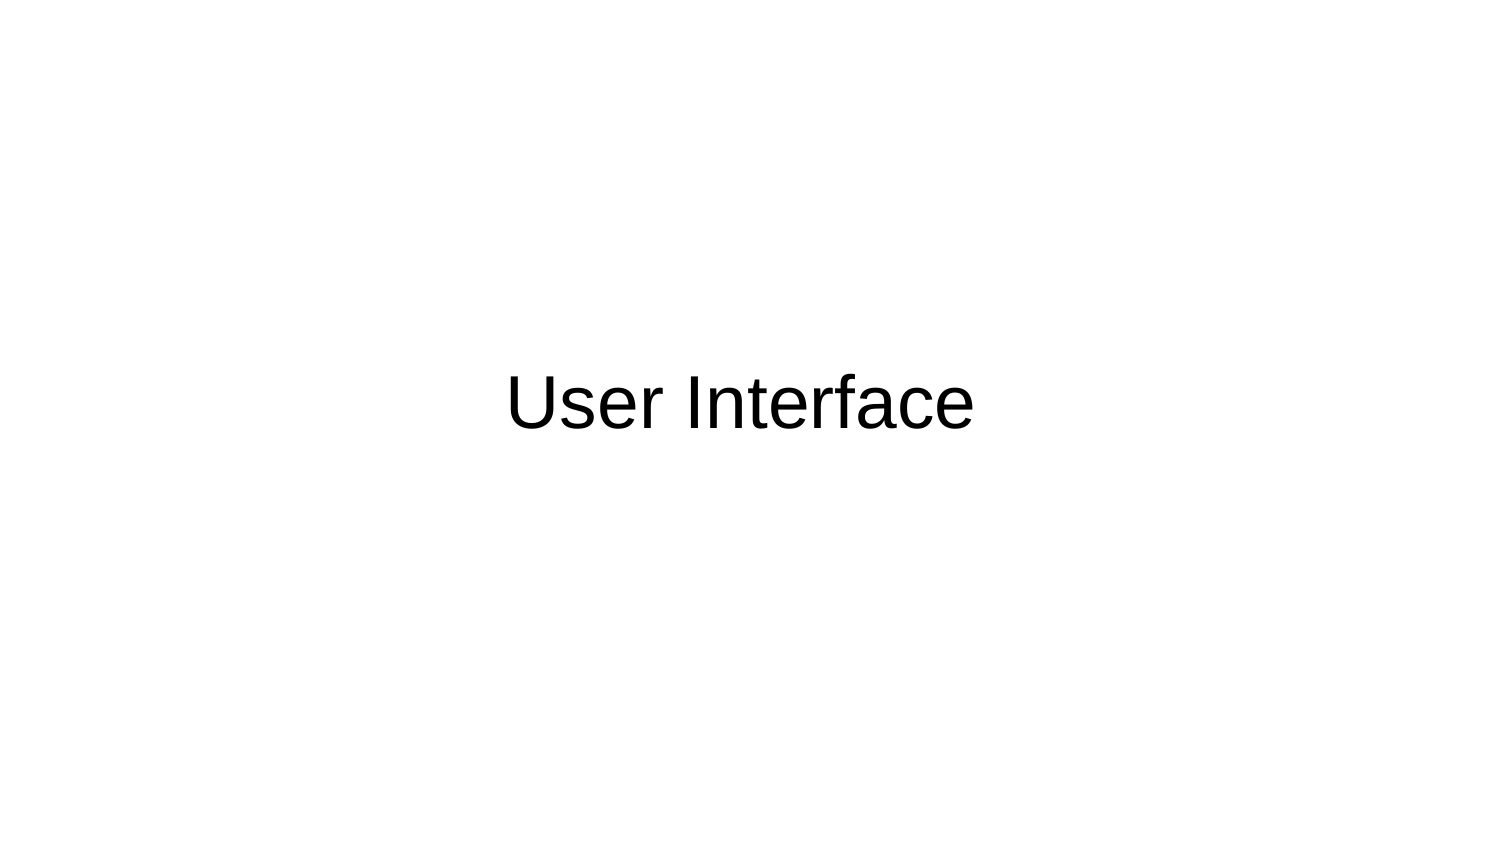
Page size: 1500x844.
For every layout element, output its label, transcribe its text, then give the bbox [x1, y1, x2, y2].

title User Interface [42, 338, 1441, 468]
